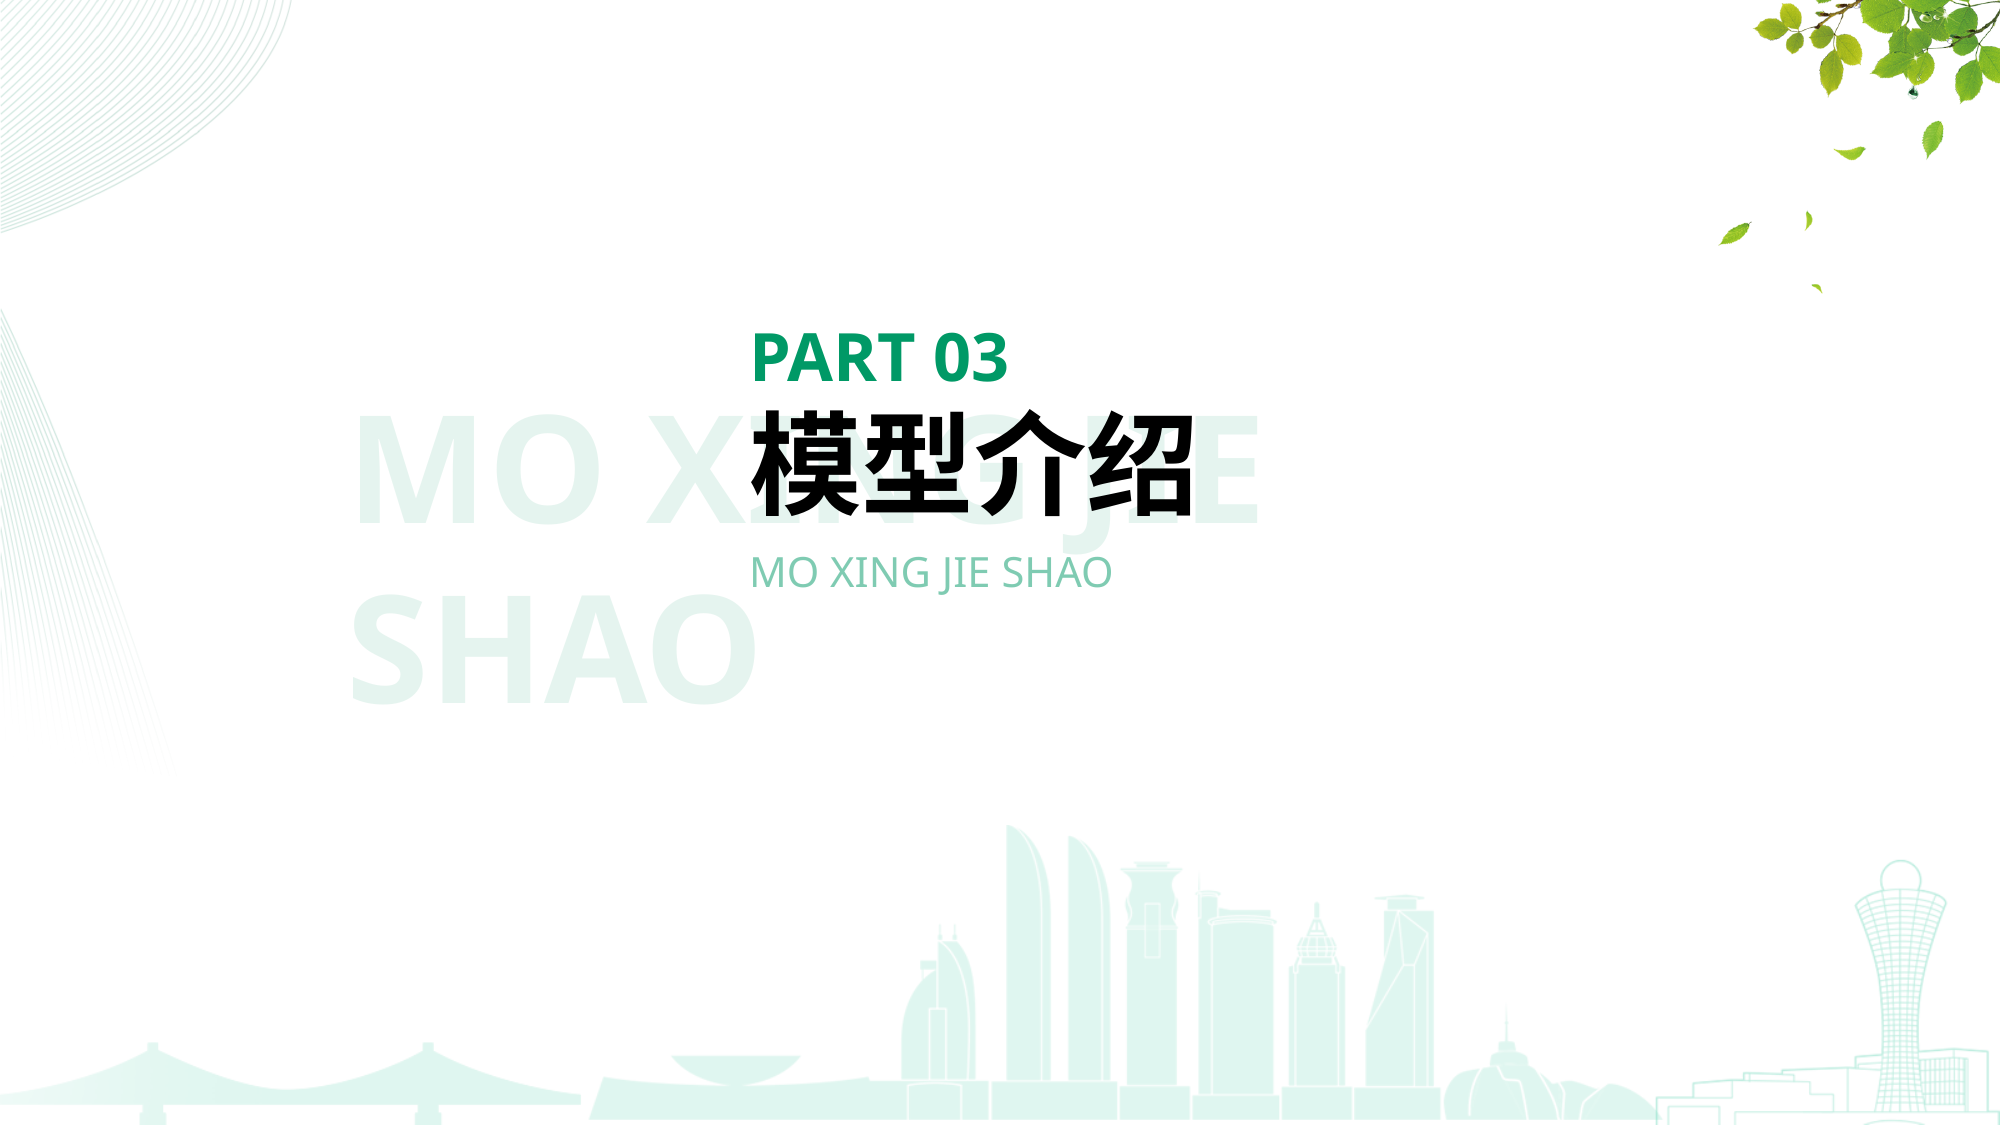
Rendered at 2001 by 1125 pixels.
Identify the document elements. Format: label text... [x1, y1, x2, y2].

picture [1718, 0, 2000, 294]
picture [0, 825, 2000, 1125]
text_box MO XING JIE SHAO [332, 365, 1709, 741]
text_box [734, 305, 1222, 604]
picture [0, 0, 577, 776]
